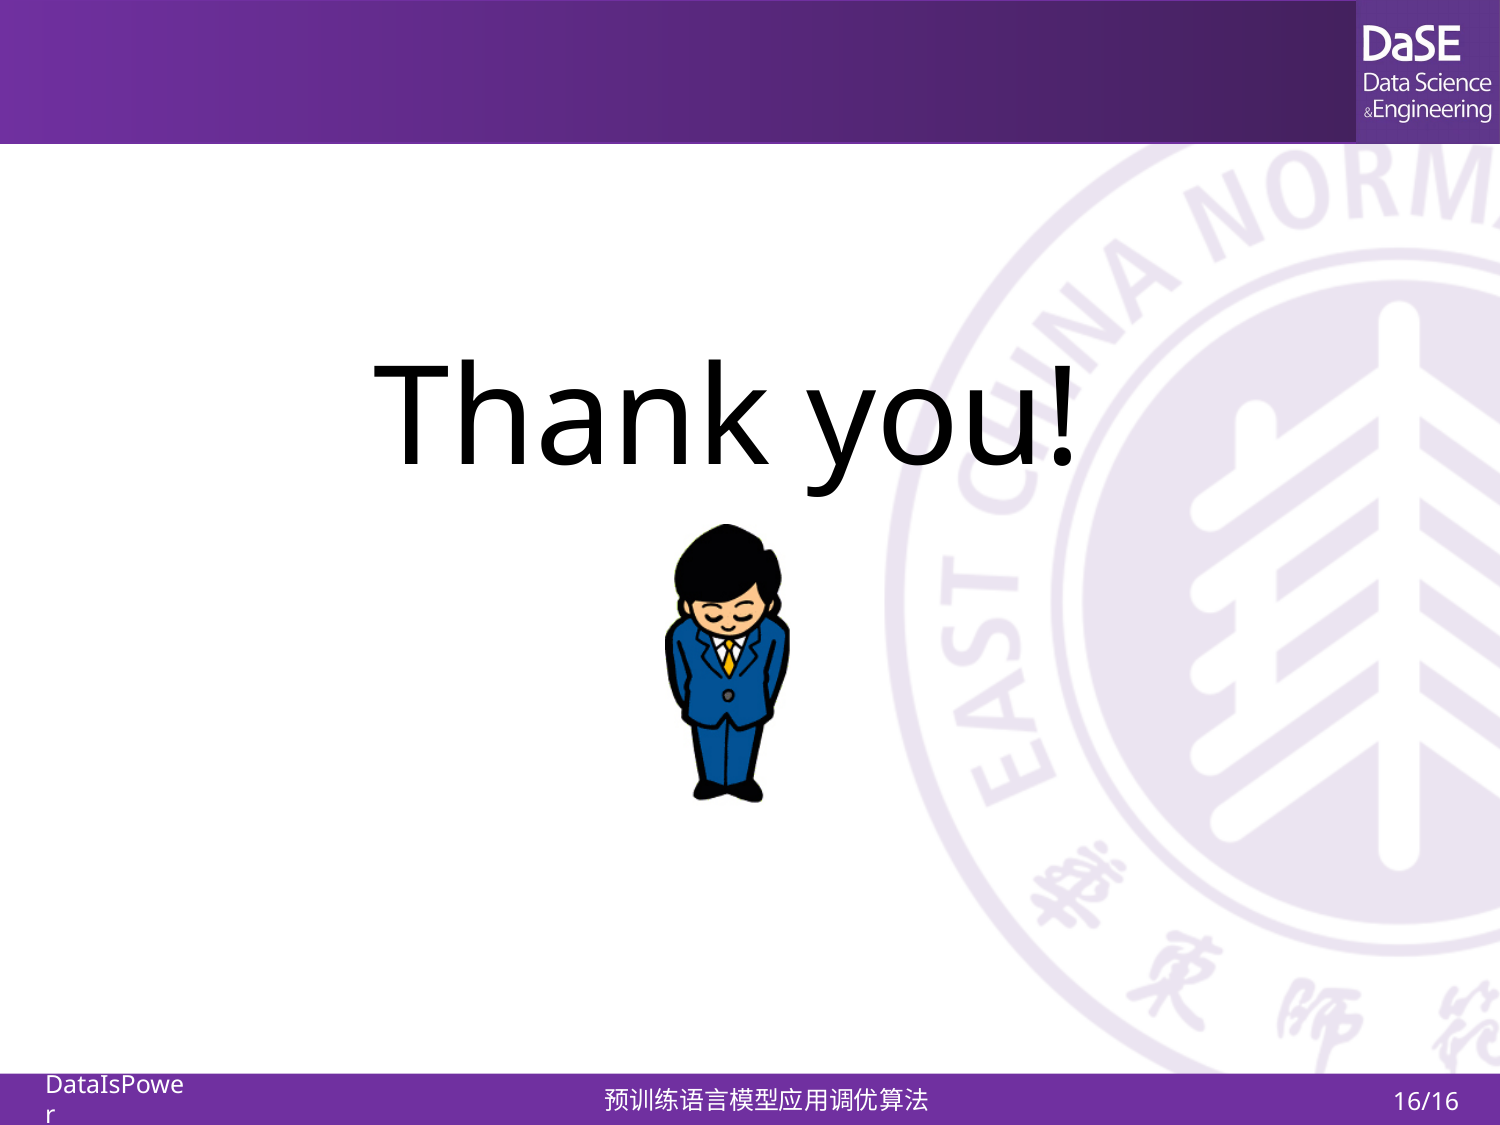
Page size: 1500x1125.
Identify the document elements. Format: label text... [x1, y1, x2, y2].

text_box Thank you! [53, 338, 1403, 1081]
slide_number DataIsPower [30, 1073, 210, 1124]
picture [665, 524, 791, 809]
footer 预训练语言模型应用调优算法 [232, 1081, 1302, 1125]
picture [0, 0, 1500, 1073]
